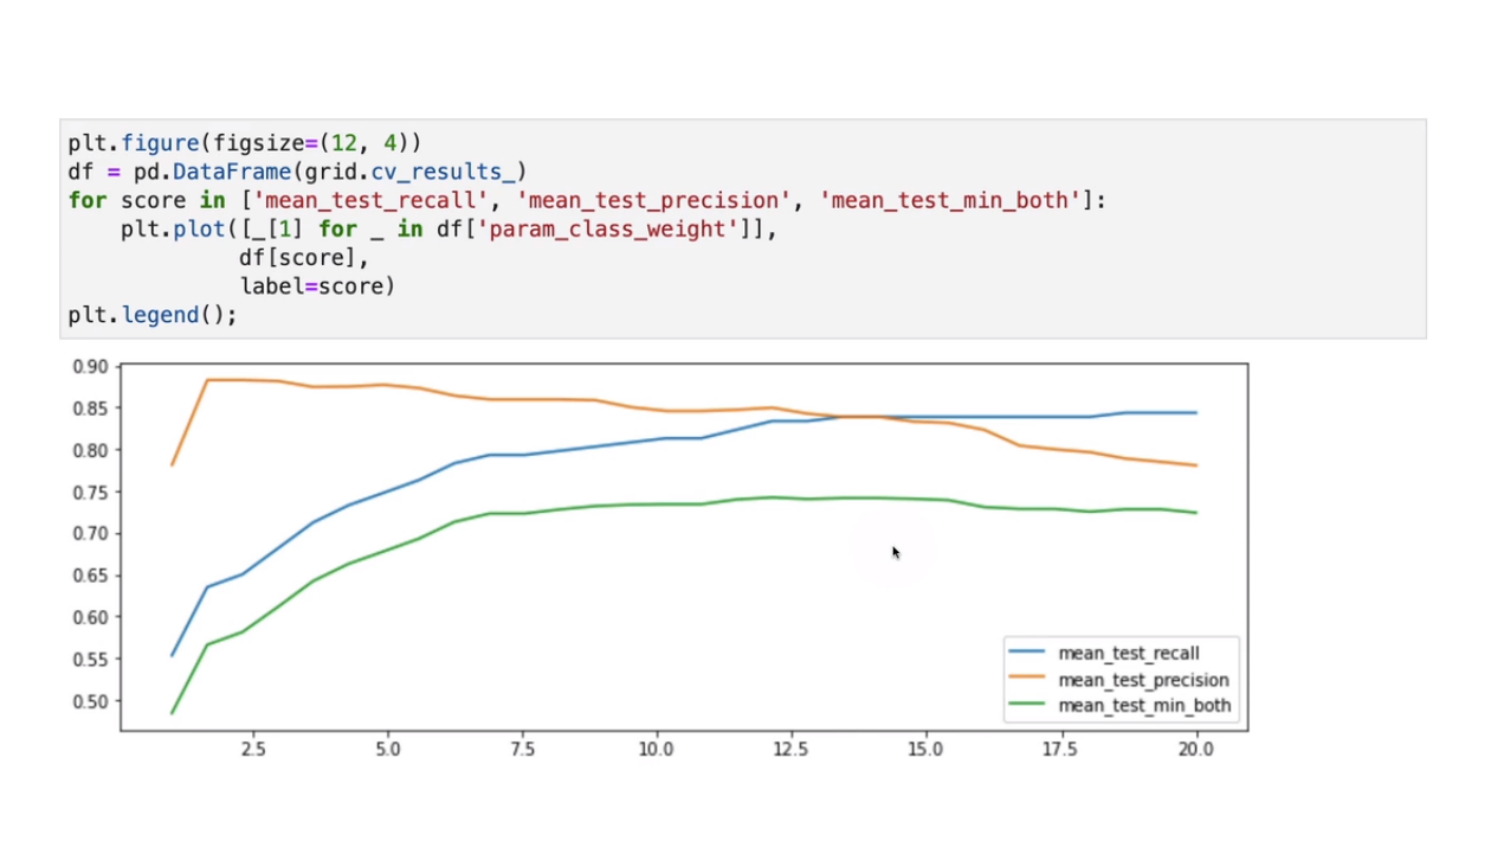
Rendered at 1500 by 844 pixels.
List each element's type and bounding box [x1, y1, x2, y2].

picture [51, 116, 1439, 770]
